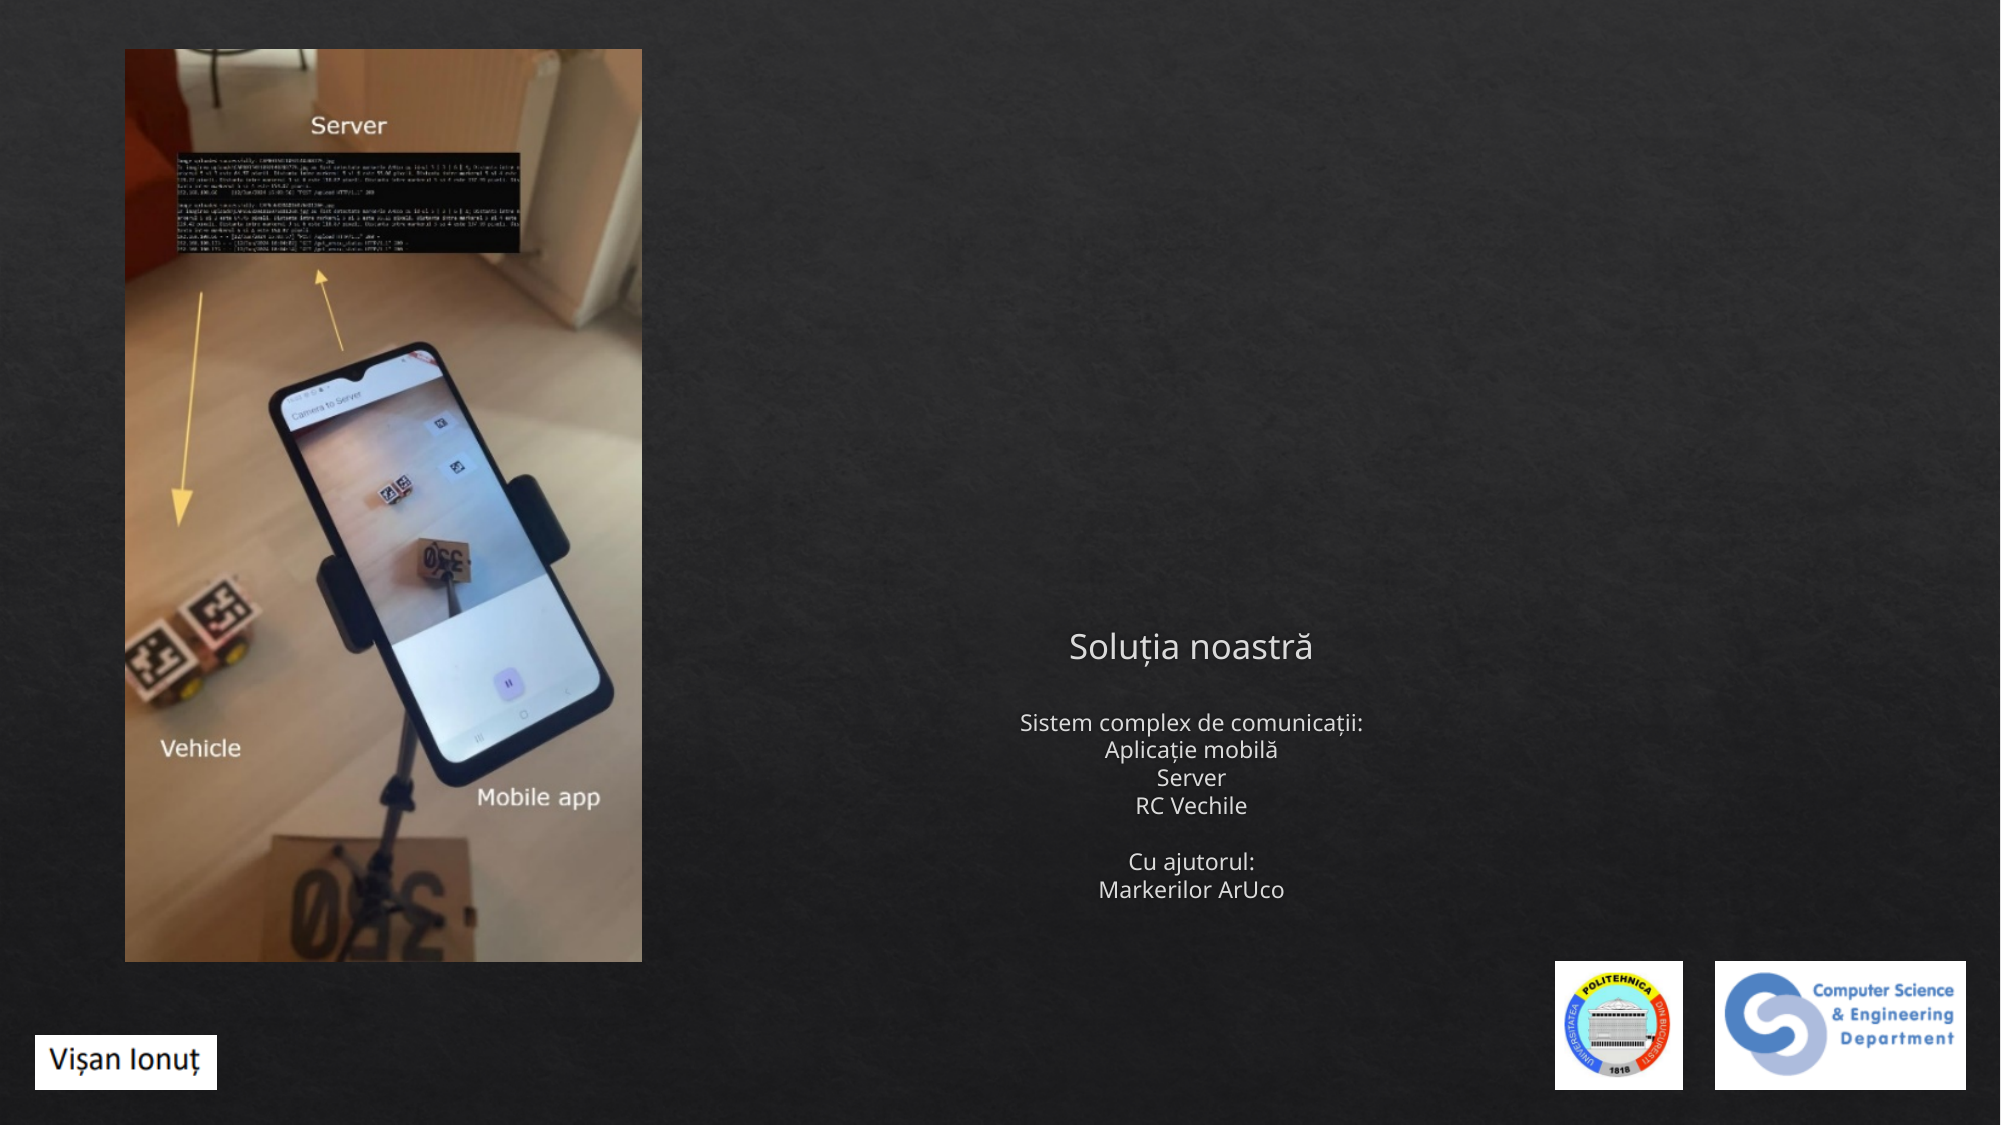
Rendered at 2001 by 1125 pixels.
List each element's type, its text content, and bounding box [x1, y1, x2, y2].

picture [1555, 961, 1683, 1090]
title Soluția noastră Sistem complex de comunicații: Aplicație mobilă Server RC Vechile Cu ajutorul: Markerilor ArUco [649, 610, 1966, 911]
picture [125, 49, 642, 963]
picture [34, 1035, 217, 1090]
picture [1715, 961, 1967, 1090]
